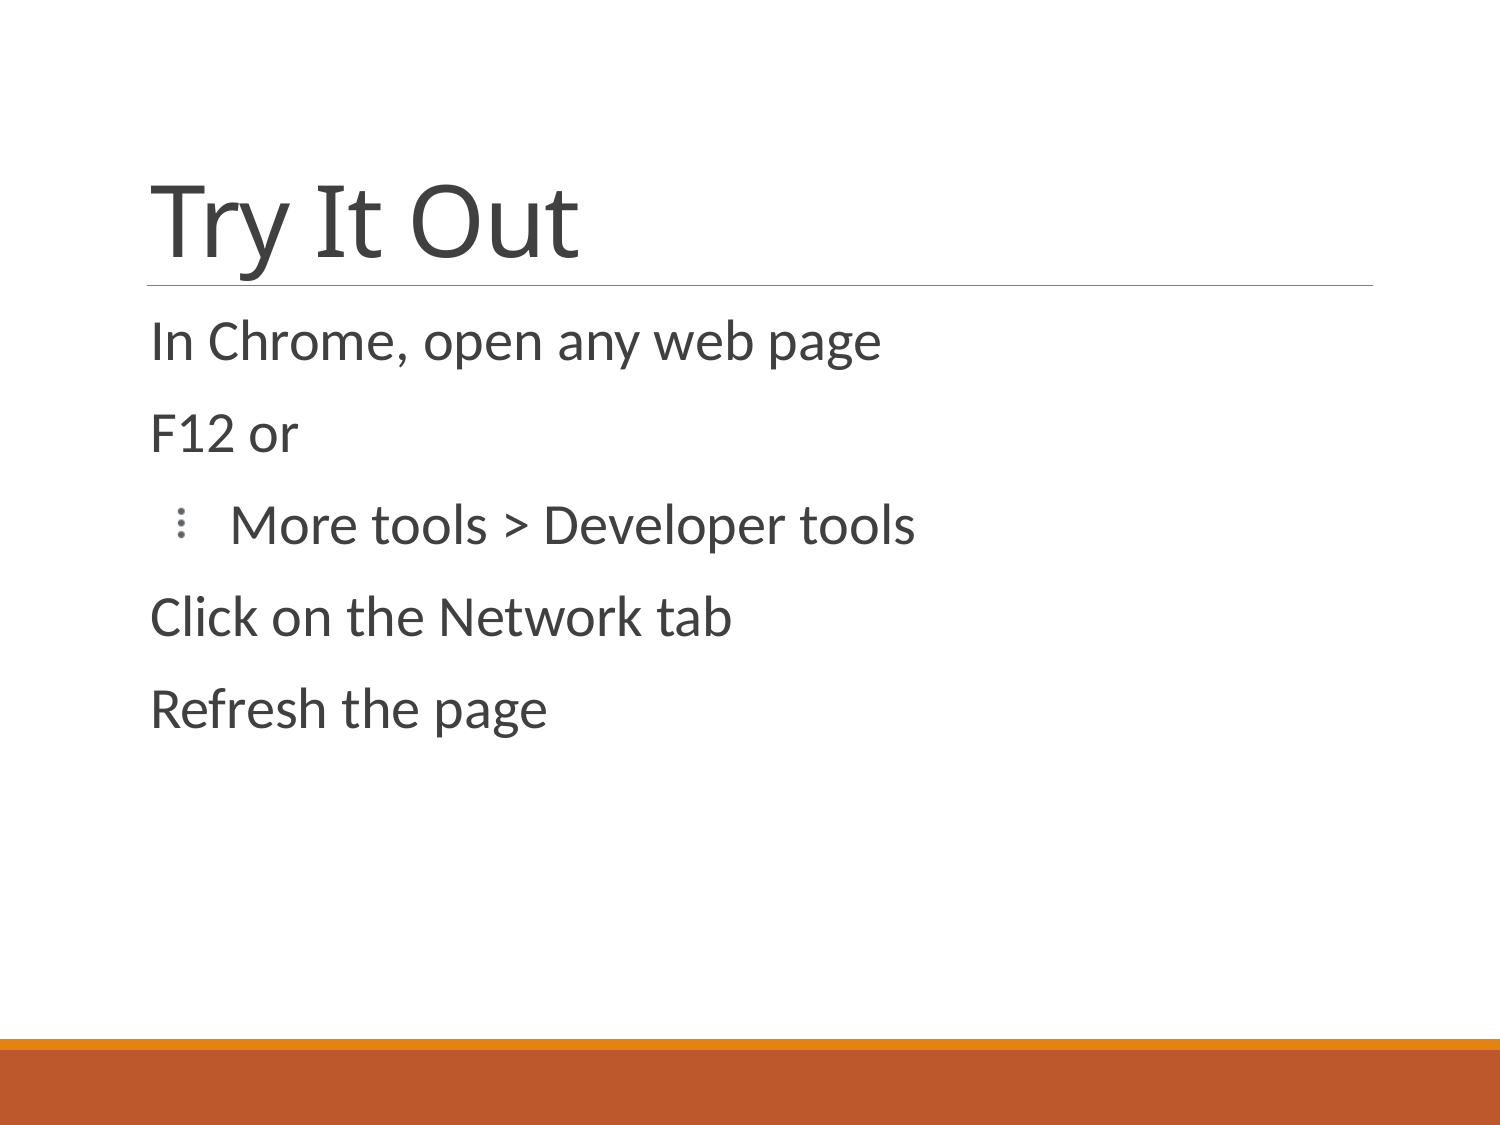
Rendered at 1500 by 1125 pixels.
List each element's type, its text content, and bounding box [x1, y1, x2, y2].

title Try It Out [135, 47, 1373, 285]
picture [148, 487, 217, 558]
list In Chrome, open any web page F12 or More tools > Developer tools Click on the Network tab Refresh the page [135, 302, 1373, 963]
